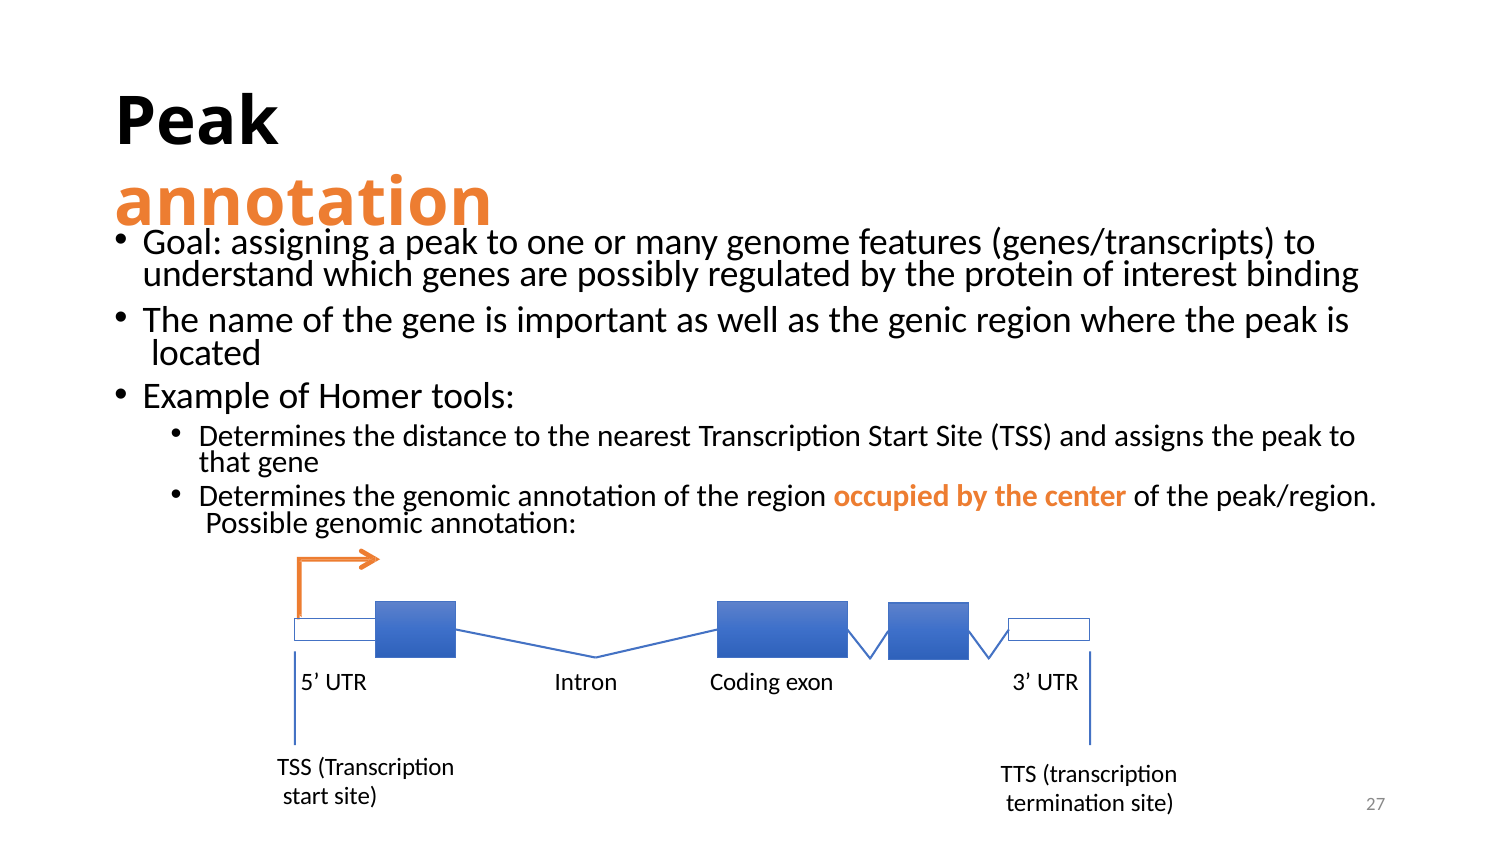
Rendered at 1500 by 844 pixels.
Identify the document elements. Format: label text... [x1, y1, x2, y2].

text_box Goal: assigning a peak to one or many genome features (genes/transcripts) to understand which genes are possibly regulated by the protein of interest binding The name of the gene is important as well as the genic region where the peak is located Example of Homer tools: Determines the distance to the nearest Transcription Start Site (TSS) and assigns the peak to that gene Determines the genomic annotation of the region occupied by the center of the peak/region. Possible genomic annotation: [112, 214, 1385, 539]
text_box TSS (Transcription start site) [275, 747, 460, 810]
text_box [293, 548, 1092, 746]
text_box TTS (transcription termination site) [999, 754, 1182, 817]
text_box 27 [1364, 790, 1387, 815]
title Peak annotation [112, 75, 565, 214]
